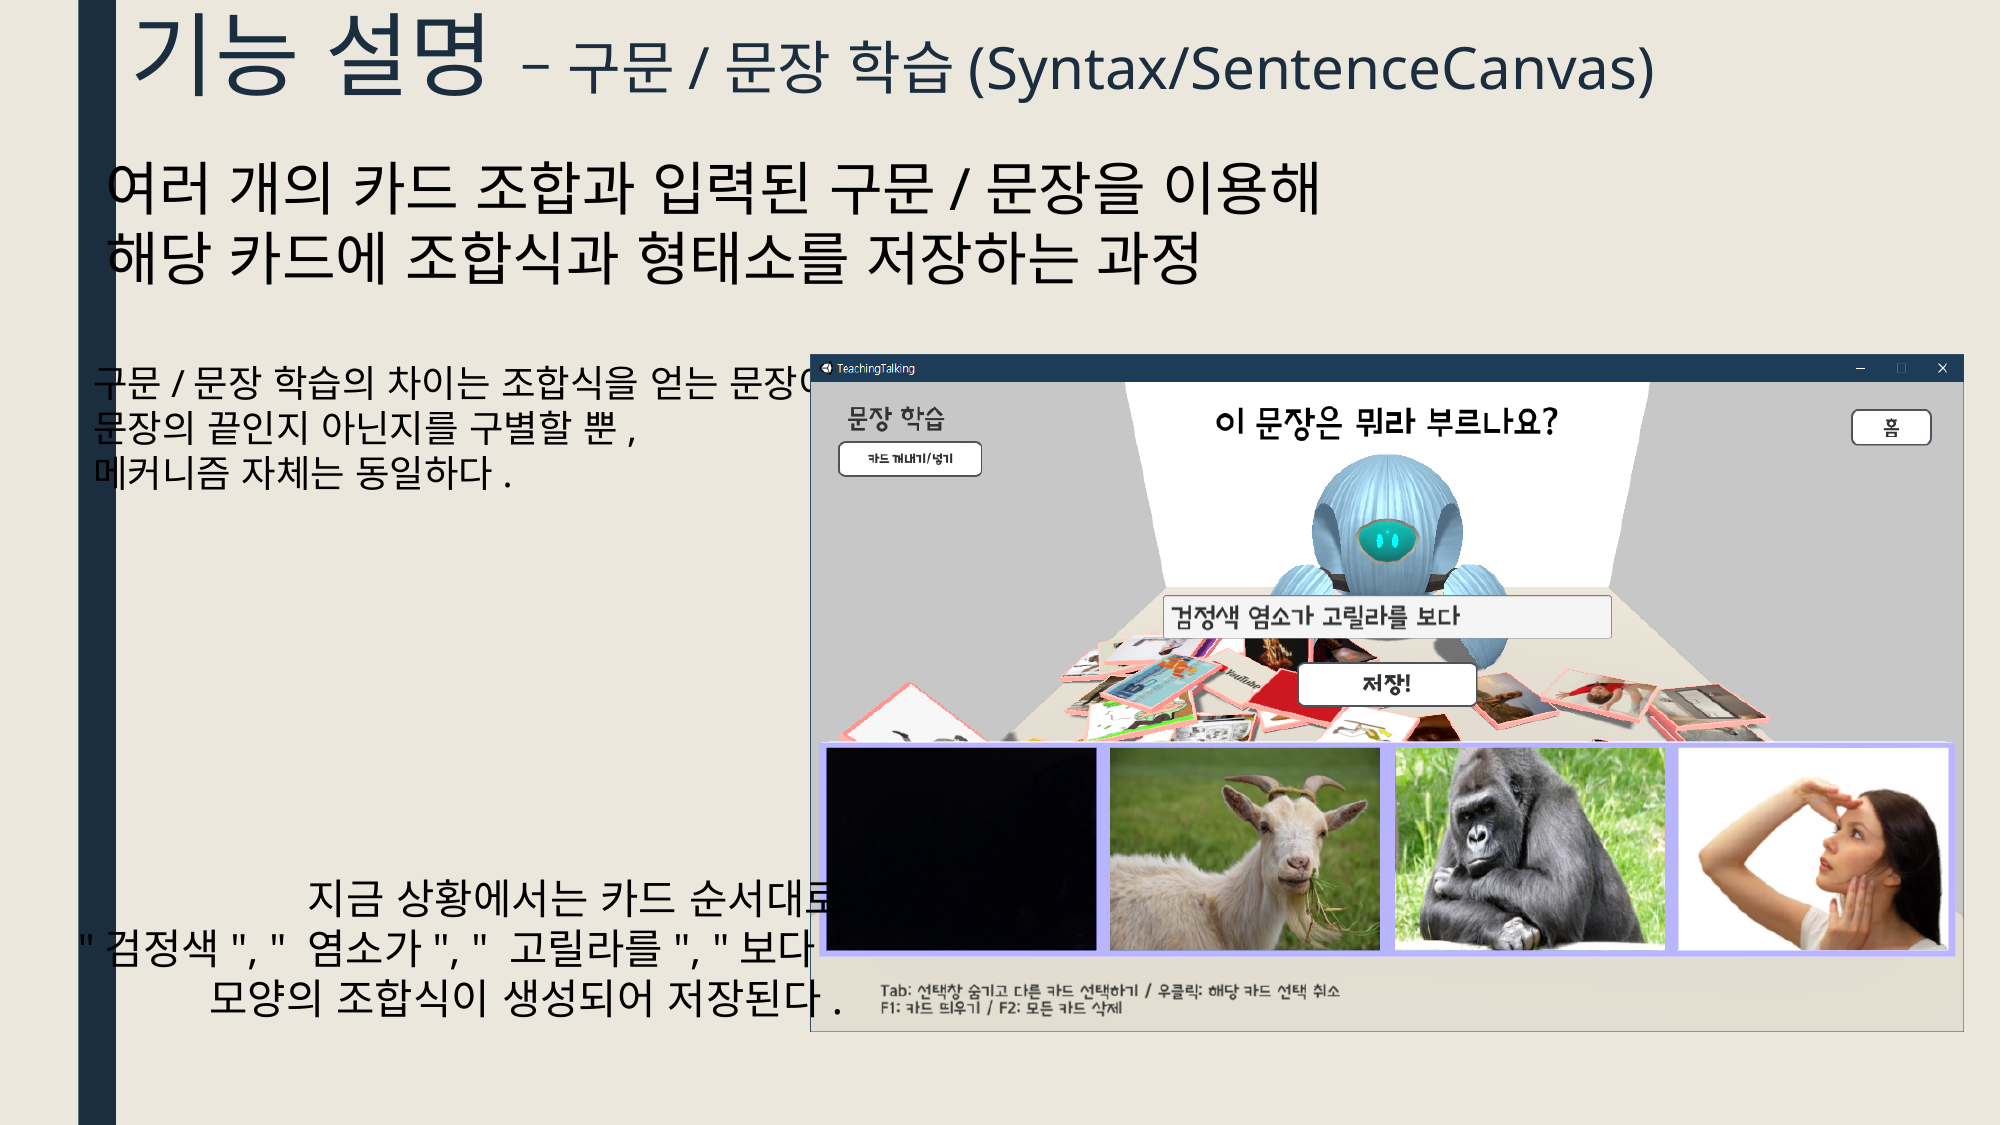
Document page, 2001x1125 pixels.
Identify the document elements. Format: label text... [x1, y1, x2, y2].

text_box 지금 상황에서는 카드 순서대로 "검정색", " 염소가", " 고릴라를", "보다" 모양의 조합식이 생성되어 저장된다. [63, 865, 810, 1030]
text_box 구문/문장 학습의 차이는 조합식을 얻는 문장이 문장의 끝인지 아닌지를 구별할 뿐, 메커니즘 자체는 동일하다. [78, 353, 848, 503]
title 기능 설명 – 구문/문장 학습(Syntax/SentenceCanvas) [115, 3, 1691, 248]
text_box 여러 개의 카드 조합과 입력된 구문/문장을 이용해 해당 카드에 조합식과 형태소를 저장하는 과정 [90, 144, 1338, 300]
picture [810, 354, 1965, 1032]
